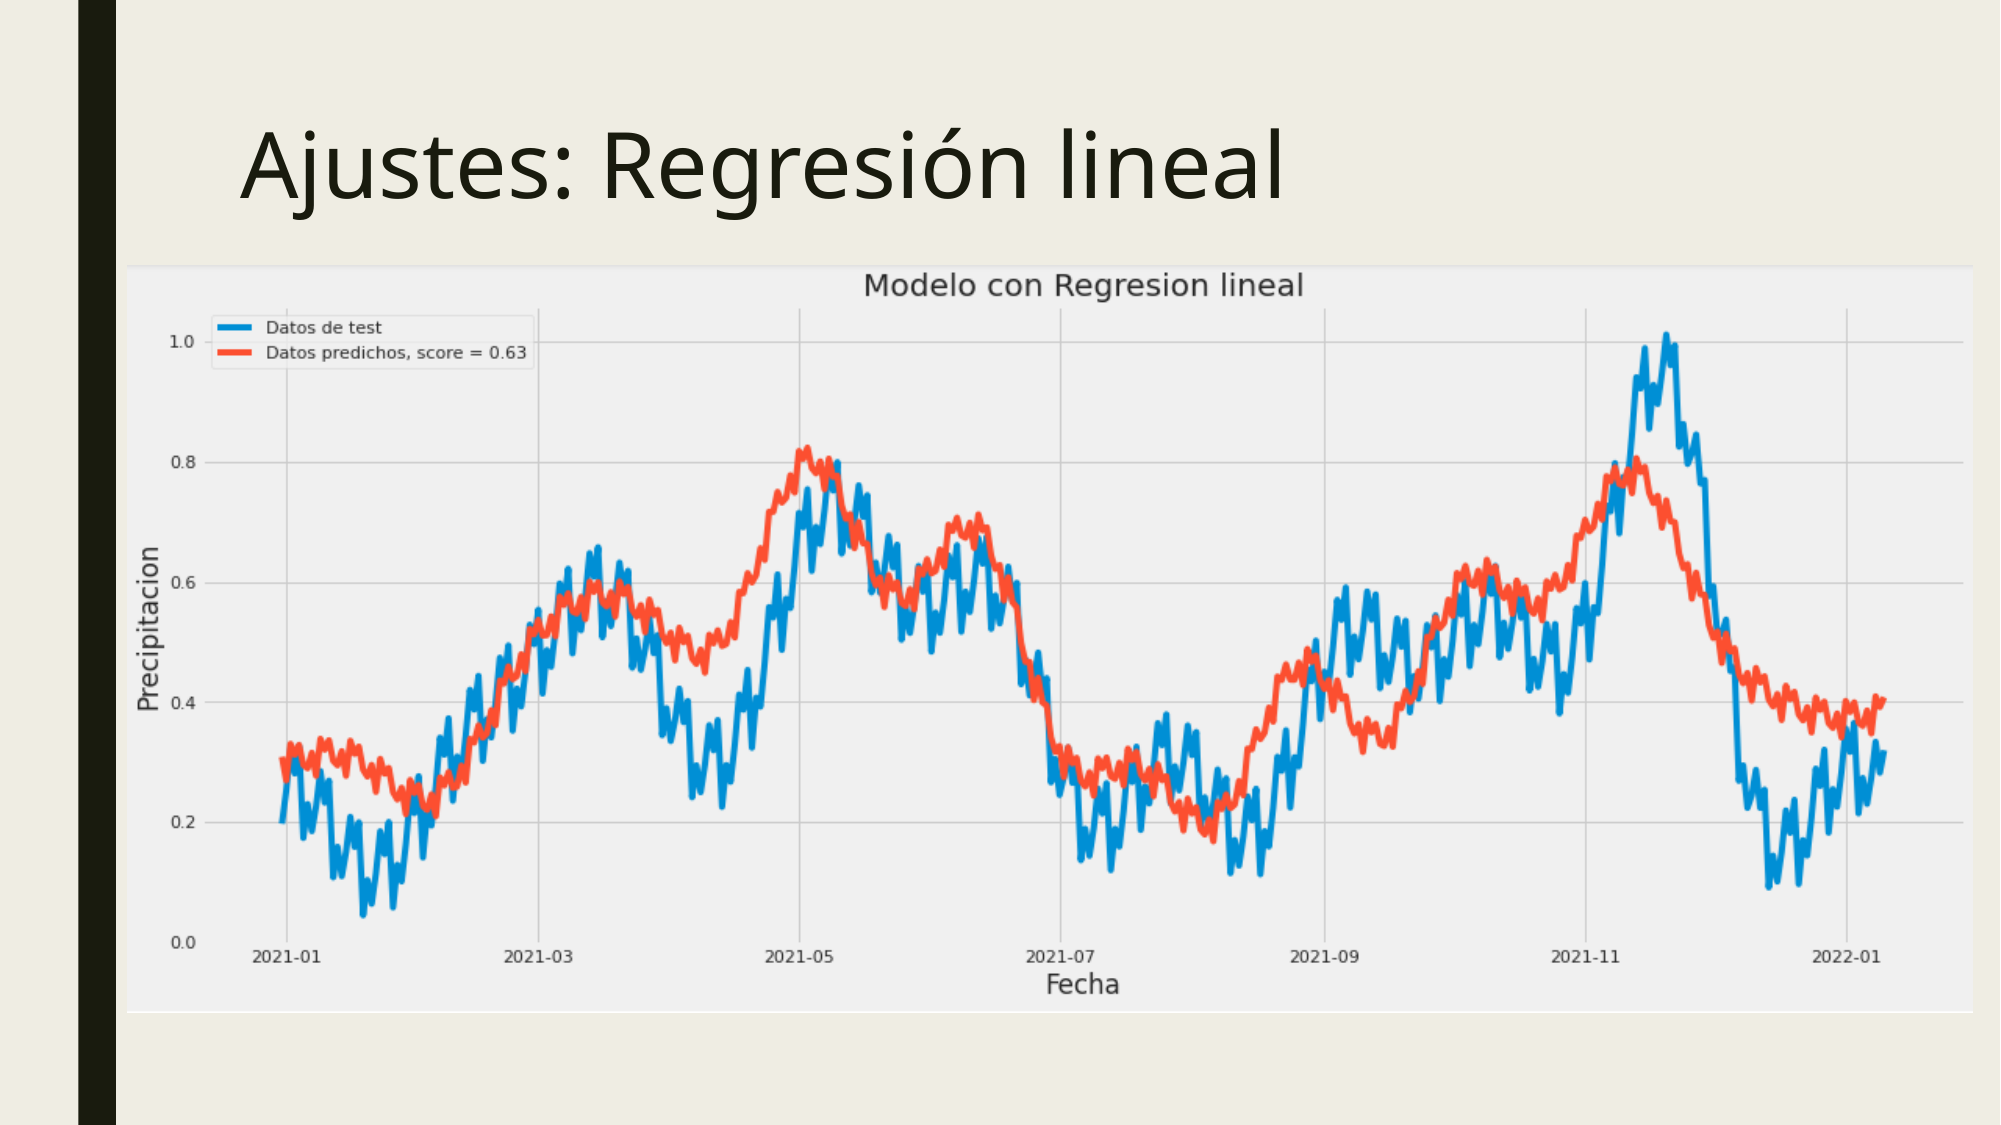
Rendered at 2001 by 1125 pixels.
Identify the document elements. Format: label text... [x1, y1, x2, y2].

title Ajustes: Regresión lineal [225, 112, 1800, 265]
picture [127, 265, 1973, 1013]
